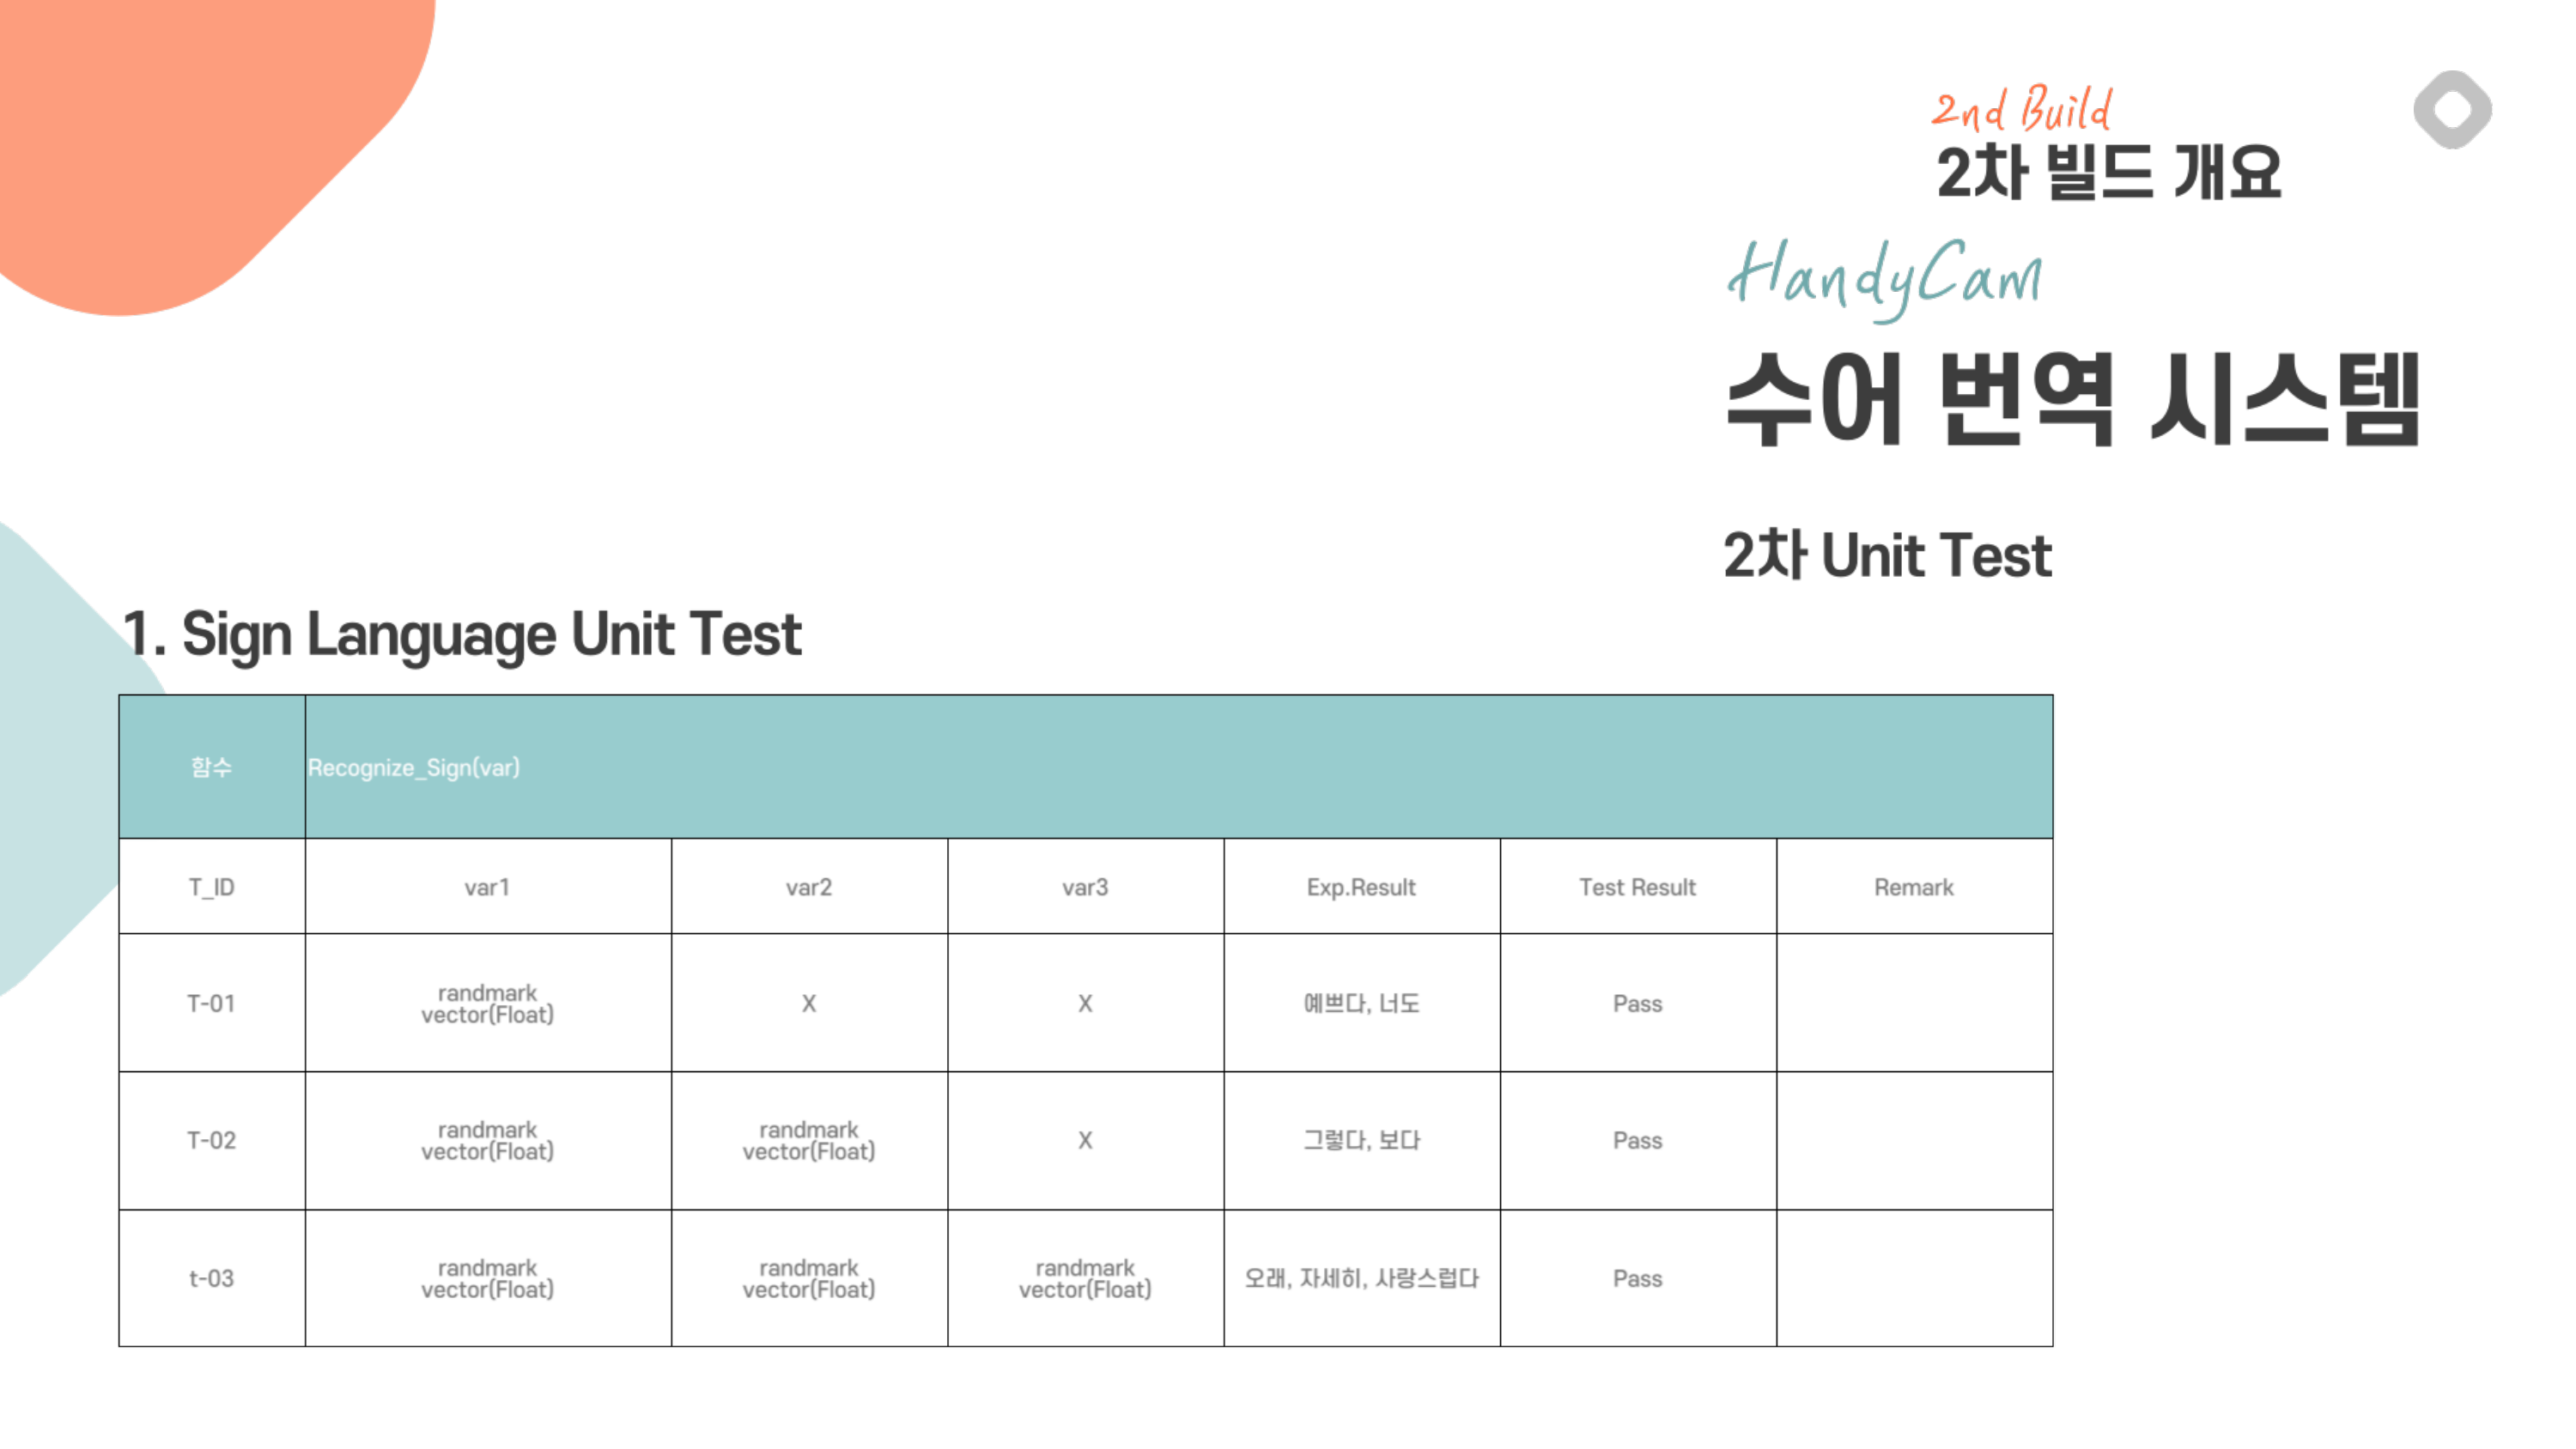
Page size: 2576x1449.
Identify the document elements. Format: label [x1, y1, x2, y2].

text_box [0, 0, 436, 317]
text_box [2414, 70, 2494, 151]
picture [0, 62, 2576, 1449]
